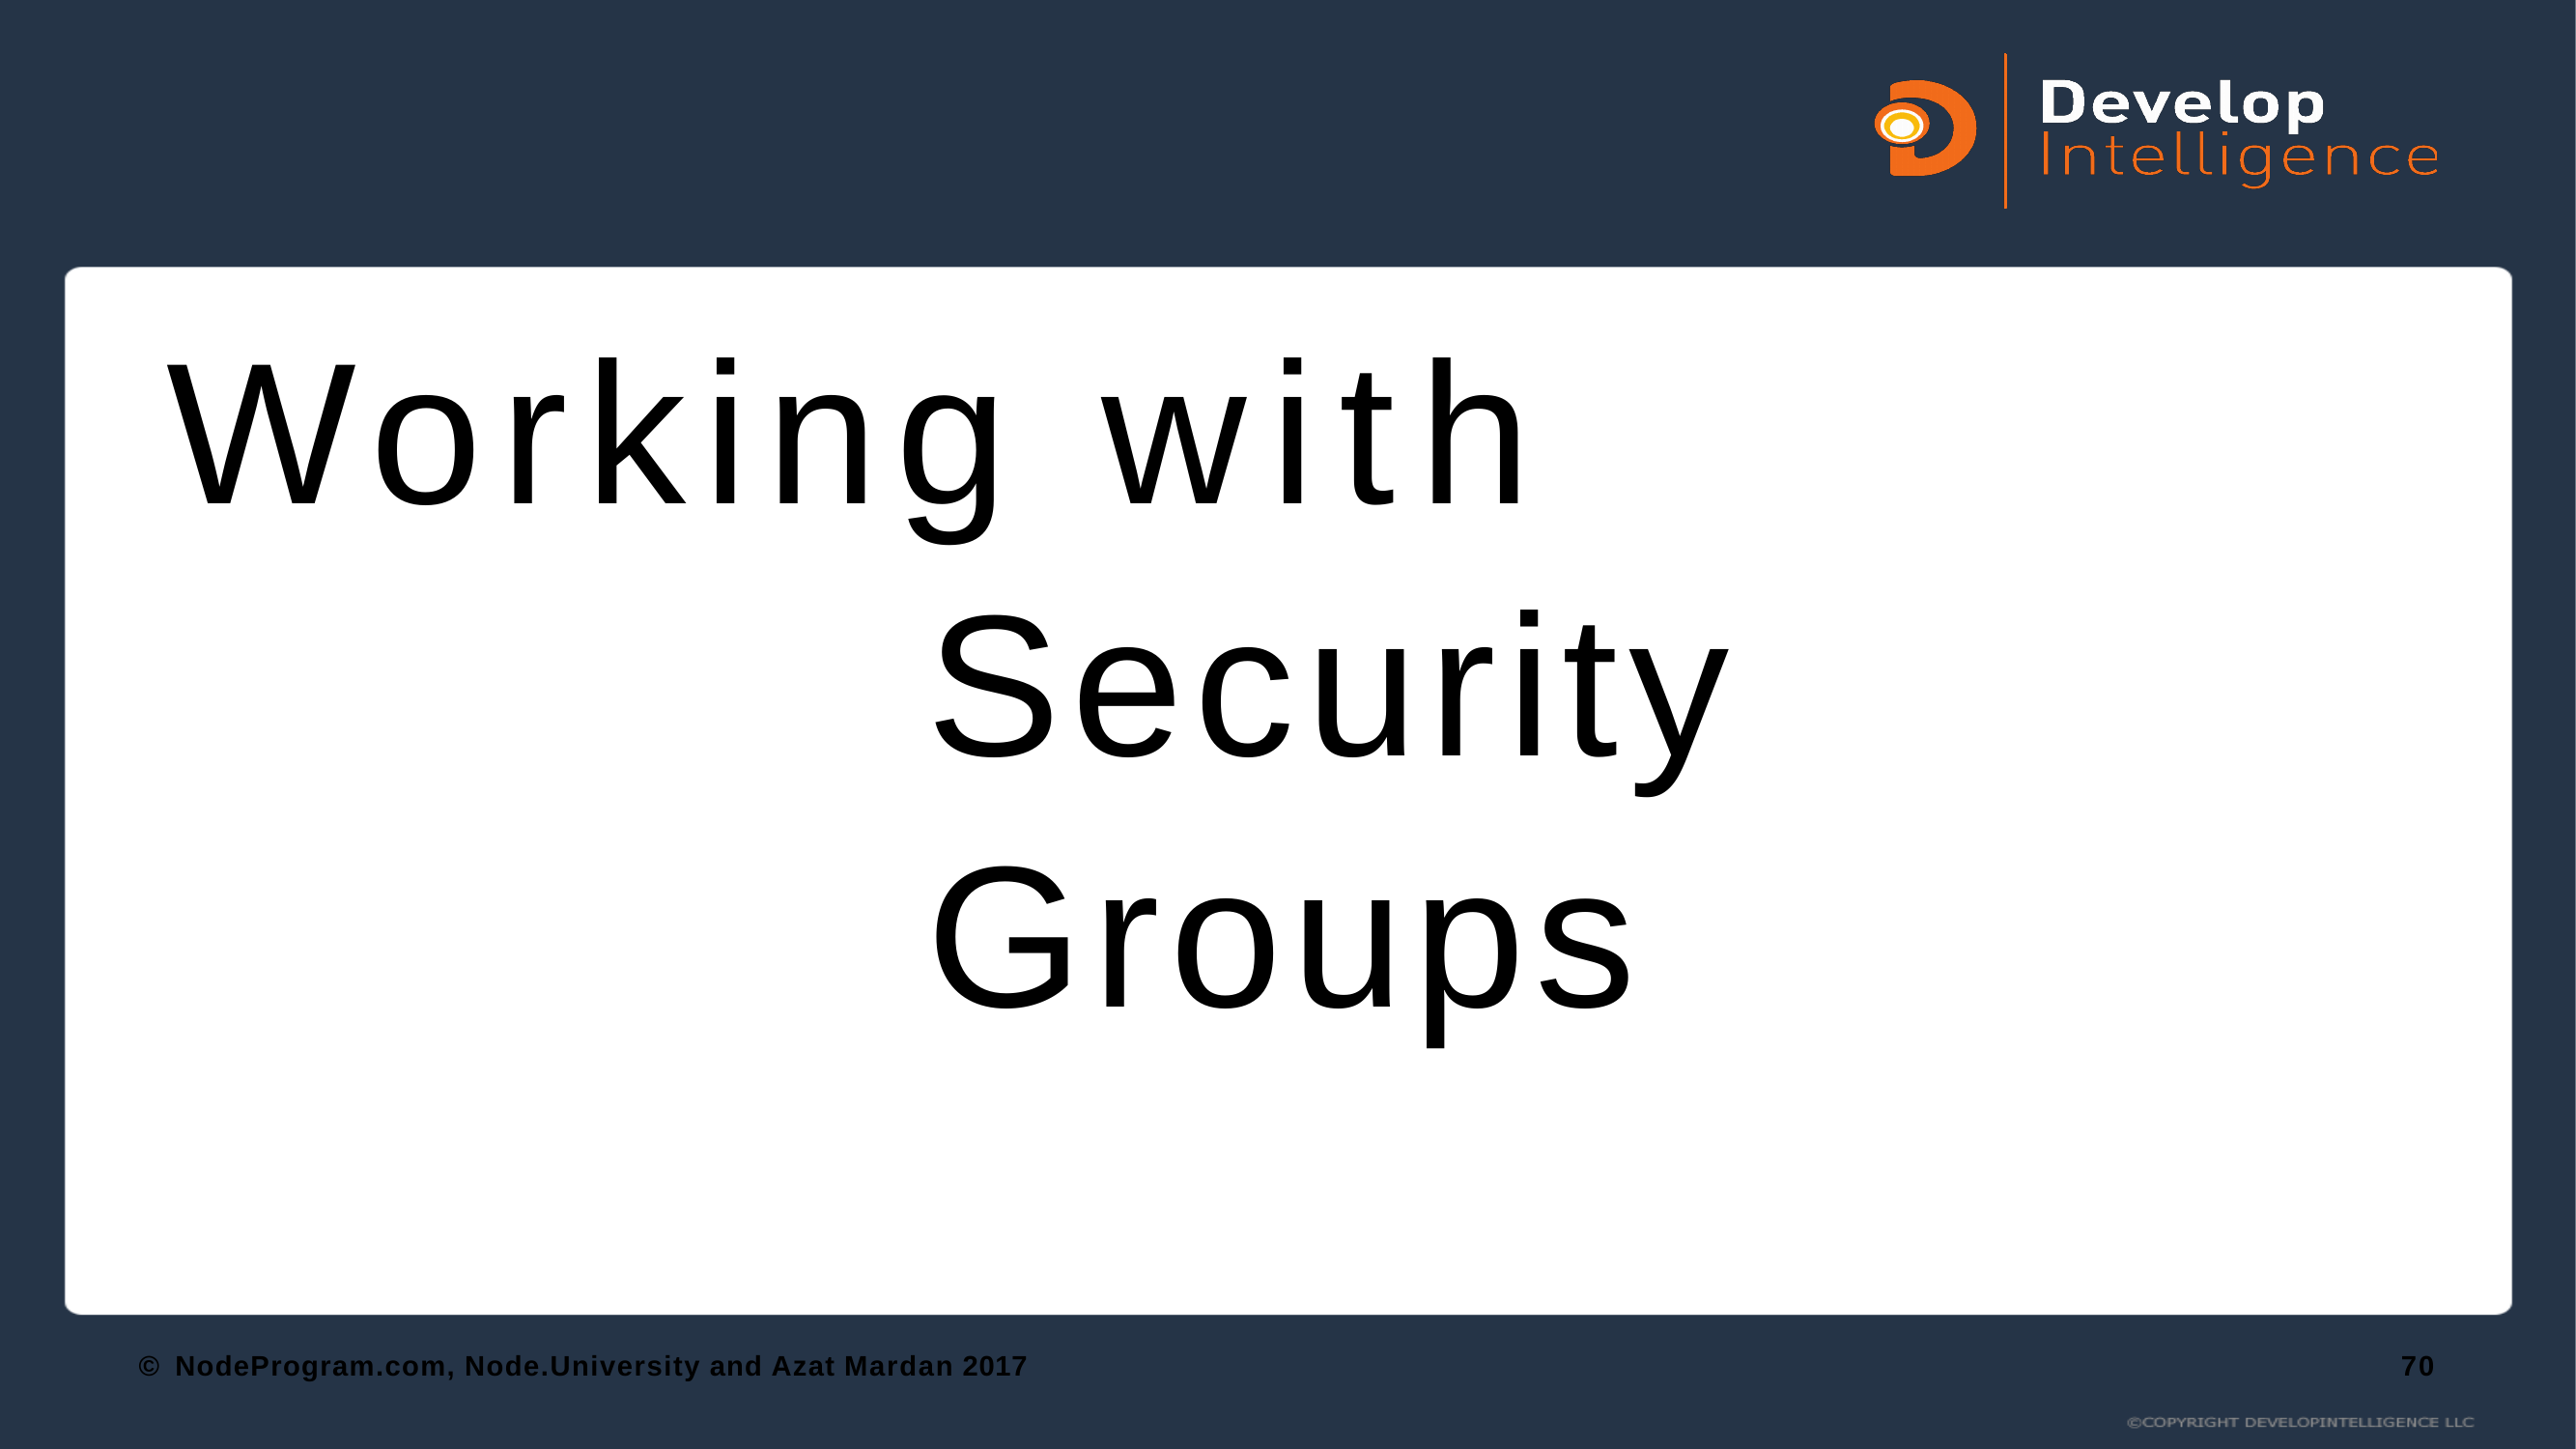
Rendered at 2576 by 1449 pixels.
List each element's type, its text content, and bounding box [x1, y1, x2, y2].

title Working with Security Groups [164, 290, 2411, 1048]
text_box 70 [2398, 1347, 2439, 1382]
picture [0, 0, 2576, 1449]
footer © NodeProgram.com, Node.University and Azat Mardan 2017 [136, 1347, 1034, 1449]
